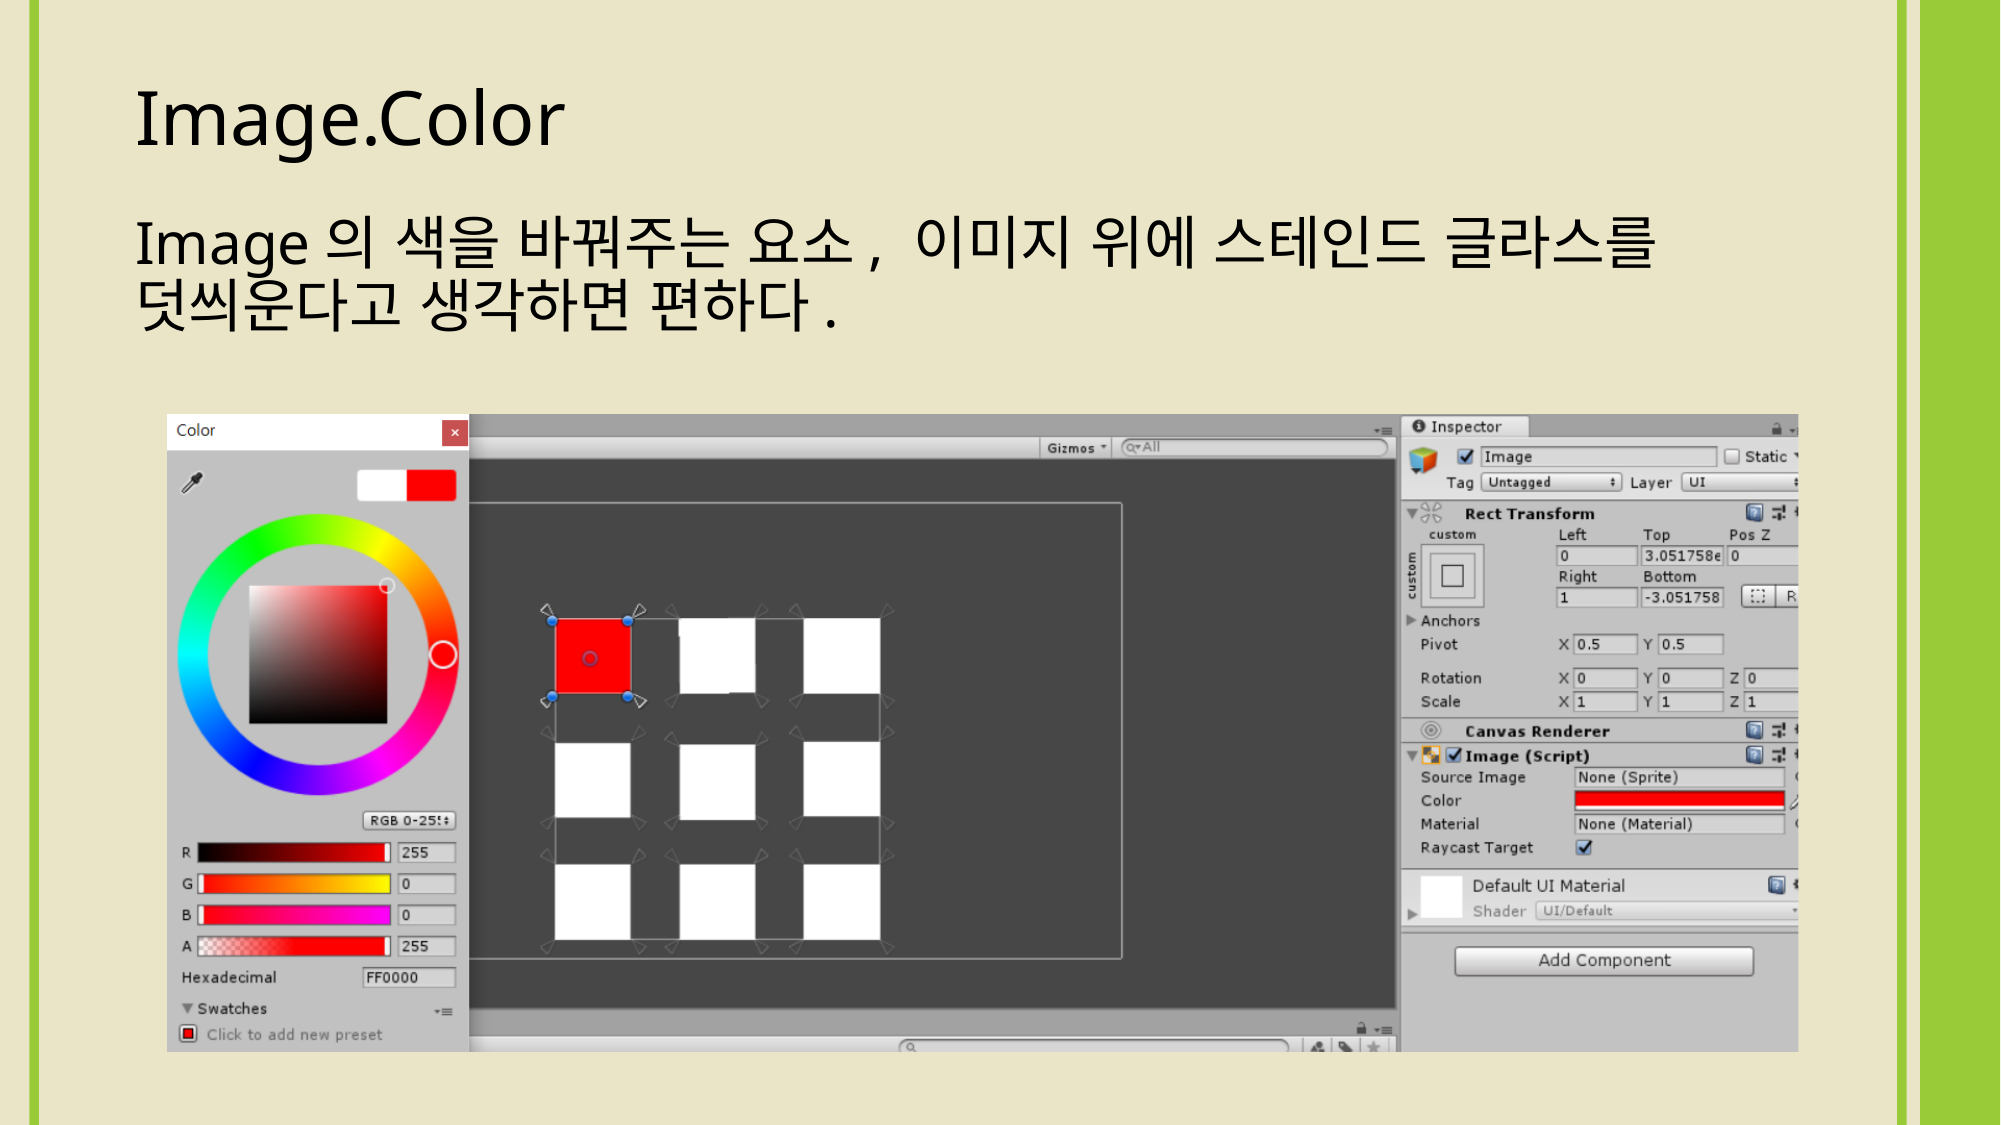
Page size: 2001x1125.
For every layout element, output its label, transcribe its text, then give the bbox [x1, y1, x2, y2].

title Image.Color [120, 59, 1846, 184]
picture [167, 414, 1799, 1052]
list Image의 색을 바꿔주는 요소, 이미지 위에 스테인드 글라스를 덧씌운다고 생각하면 편하다. [120, 206, 1846, 1014]
